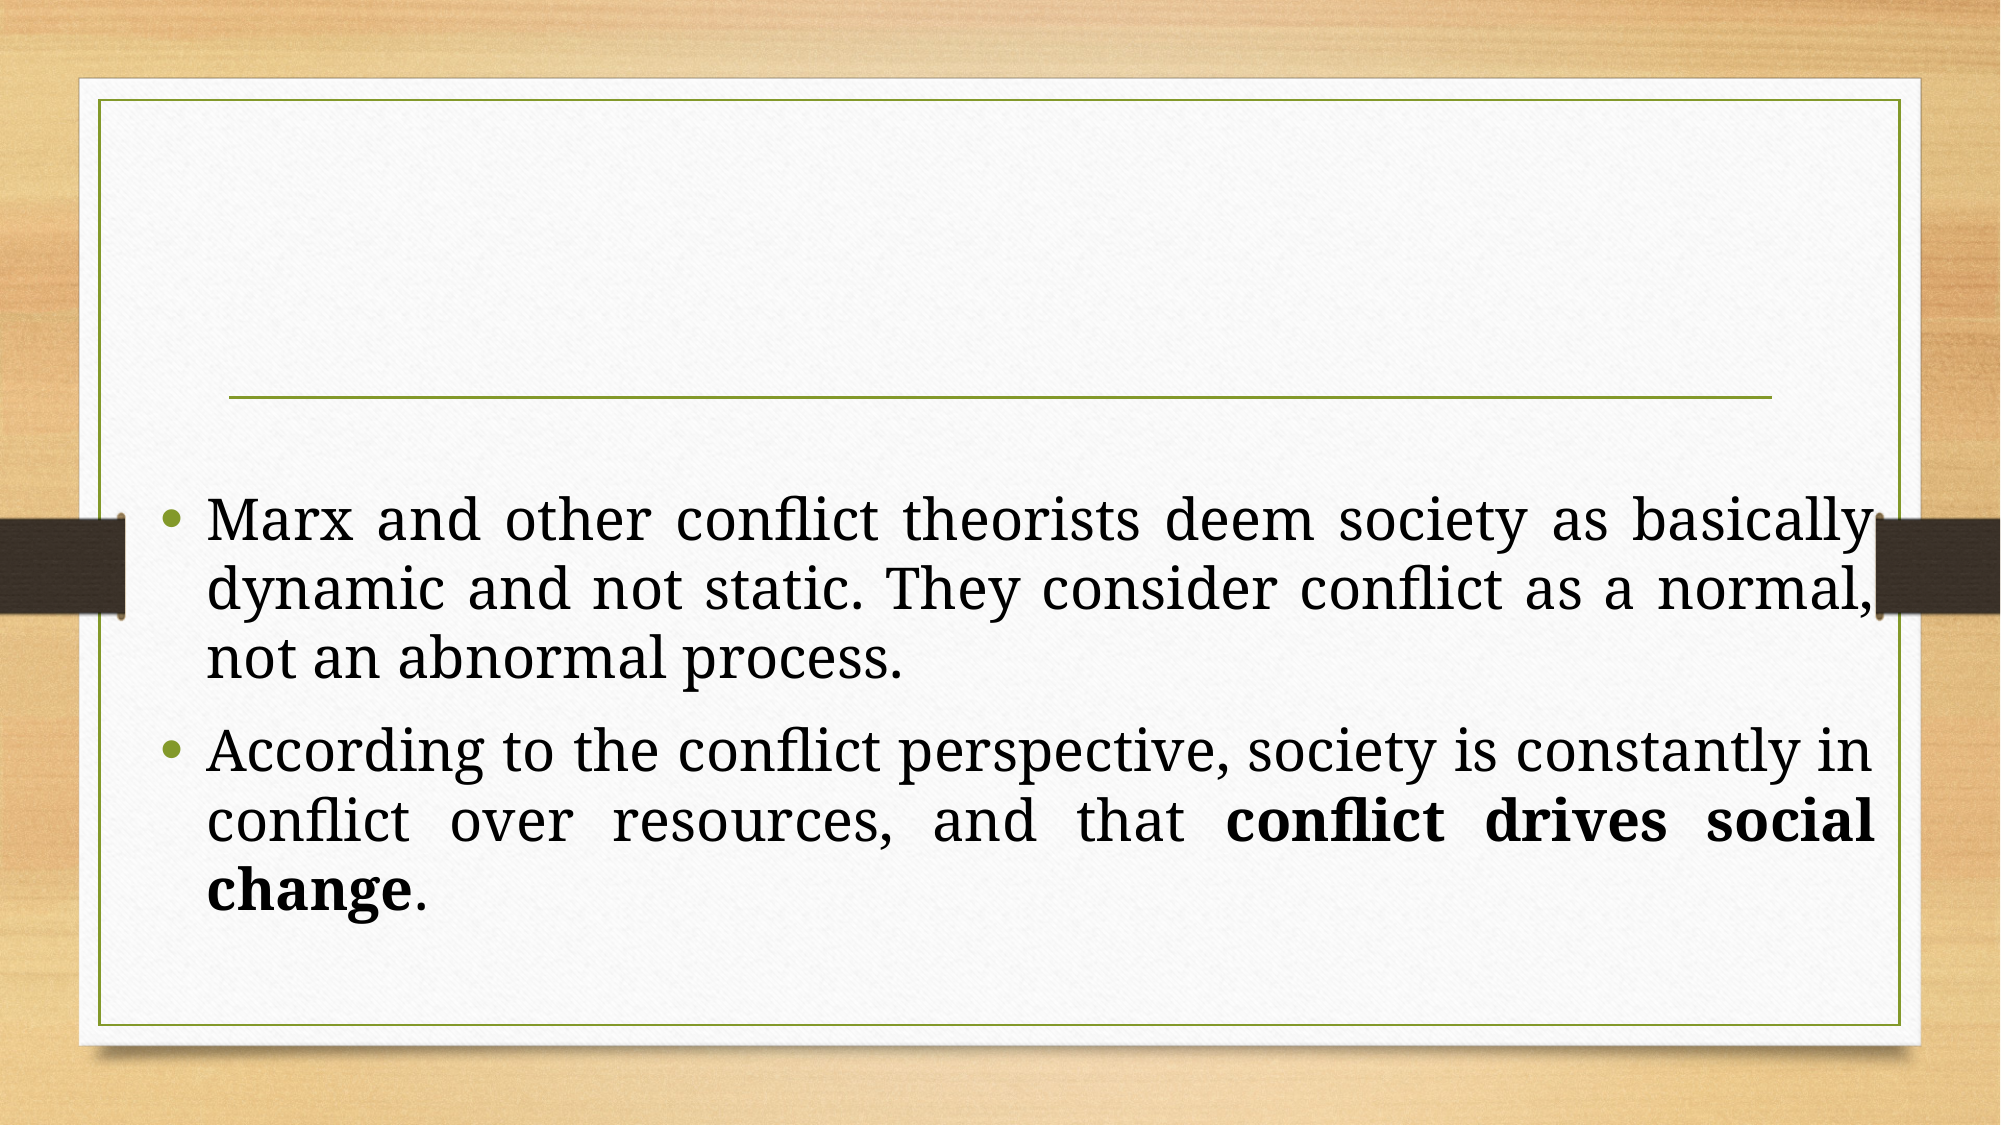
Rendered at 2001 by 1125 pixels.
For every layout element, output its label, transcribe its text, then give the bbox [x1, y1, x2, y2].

list Marx and other conflict theorists deem society as basically dynamic and not static. They consider conflict as a normal, not an abnormal process. According to the conflict perspective, society is constantly in conflict over resources, and that conflict drives social change. [145, 475, 1892, 930]
picture [0, 0, 2001, 1125]
